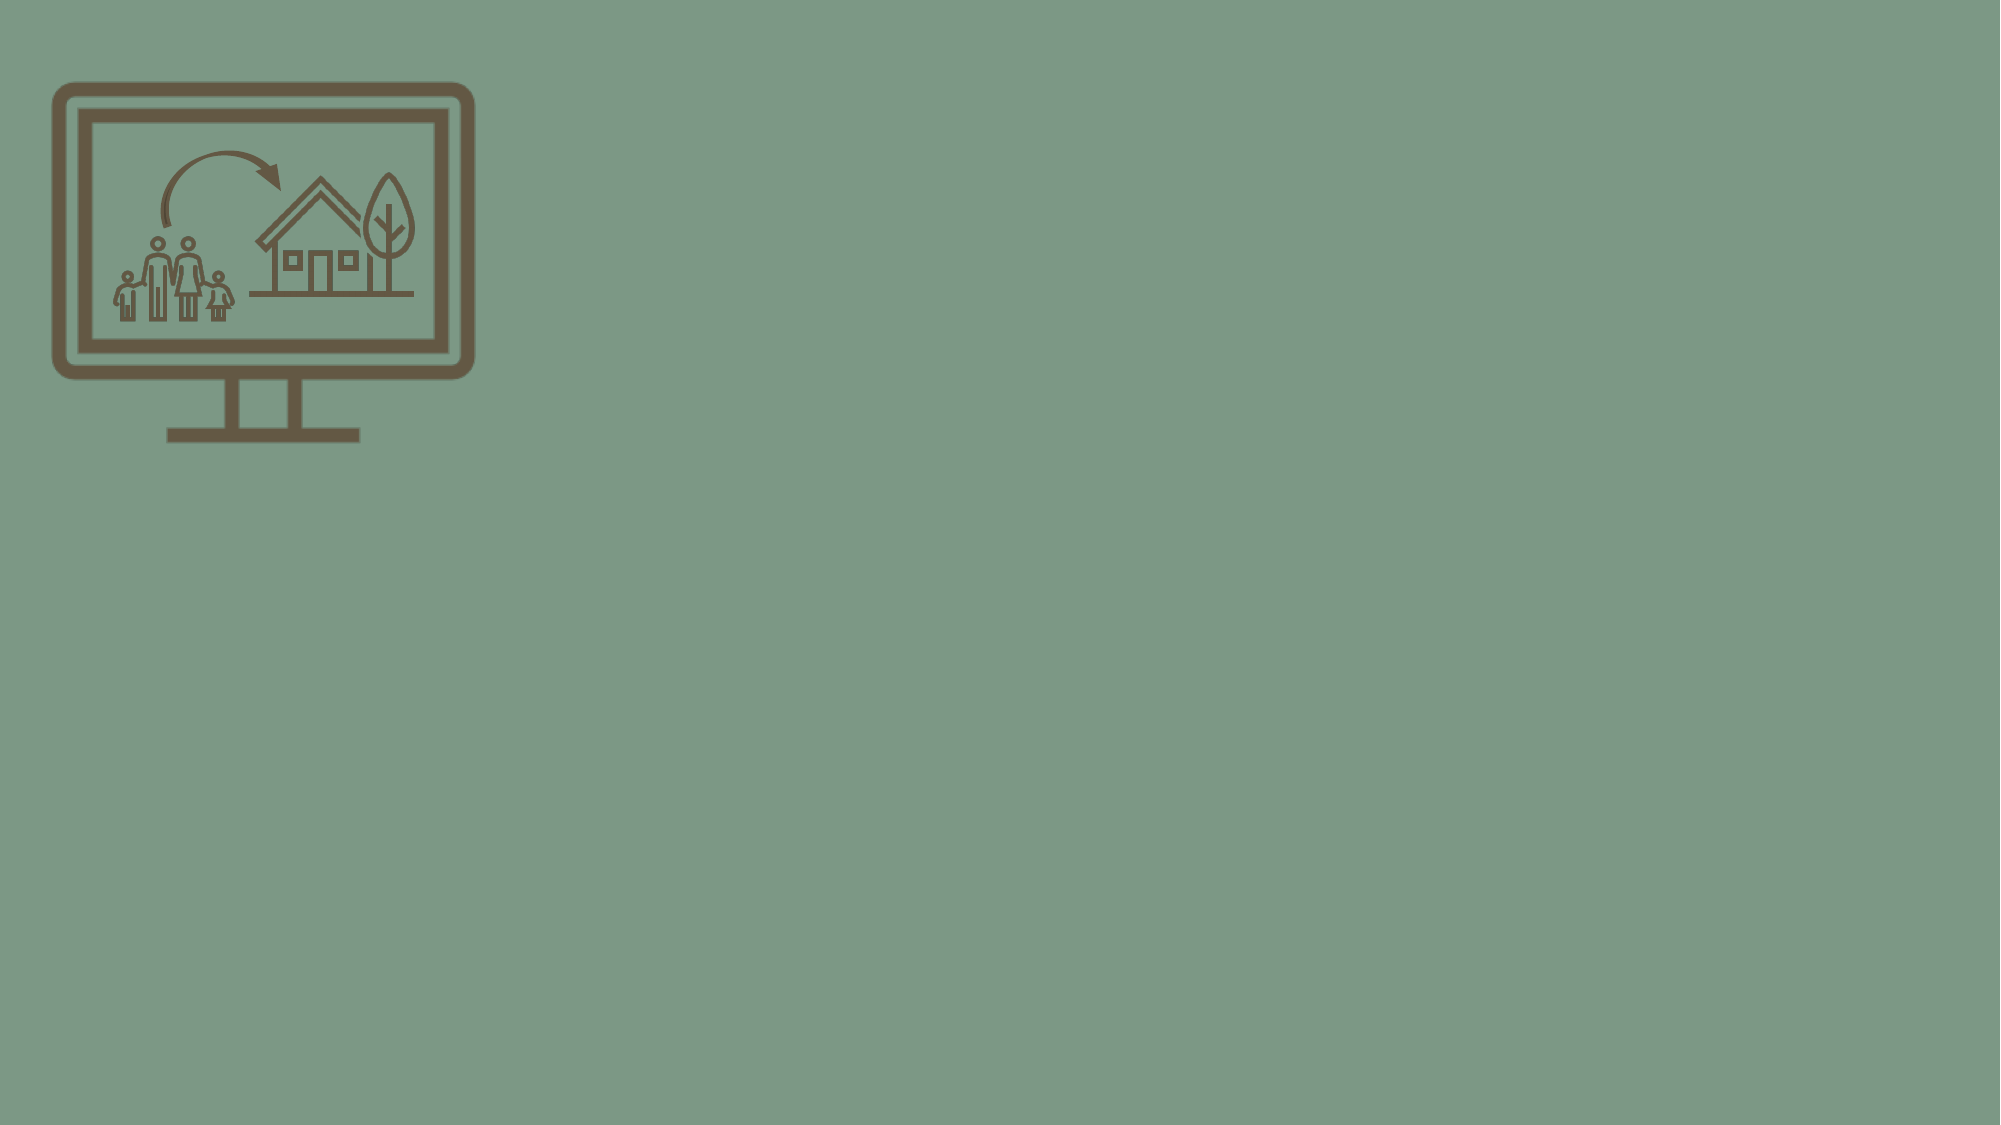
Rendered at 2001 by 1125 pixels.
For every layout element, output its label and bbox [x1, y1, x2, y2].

text_box [11, 10, 516, 515]
